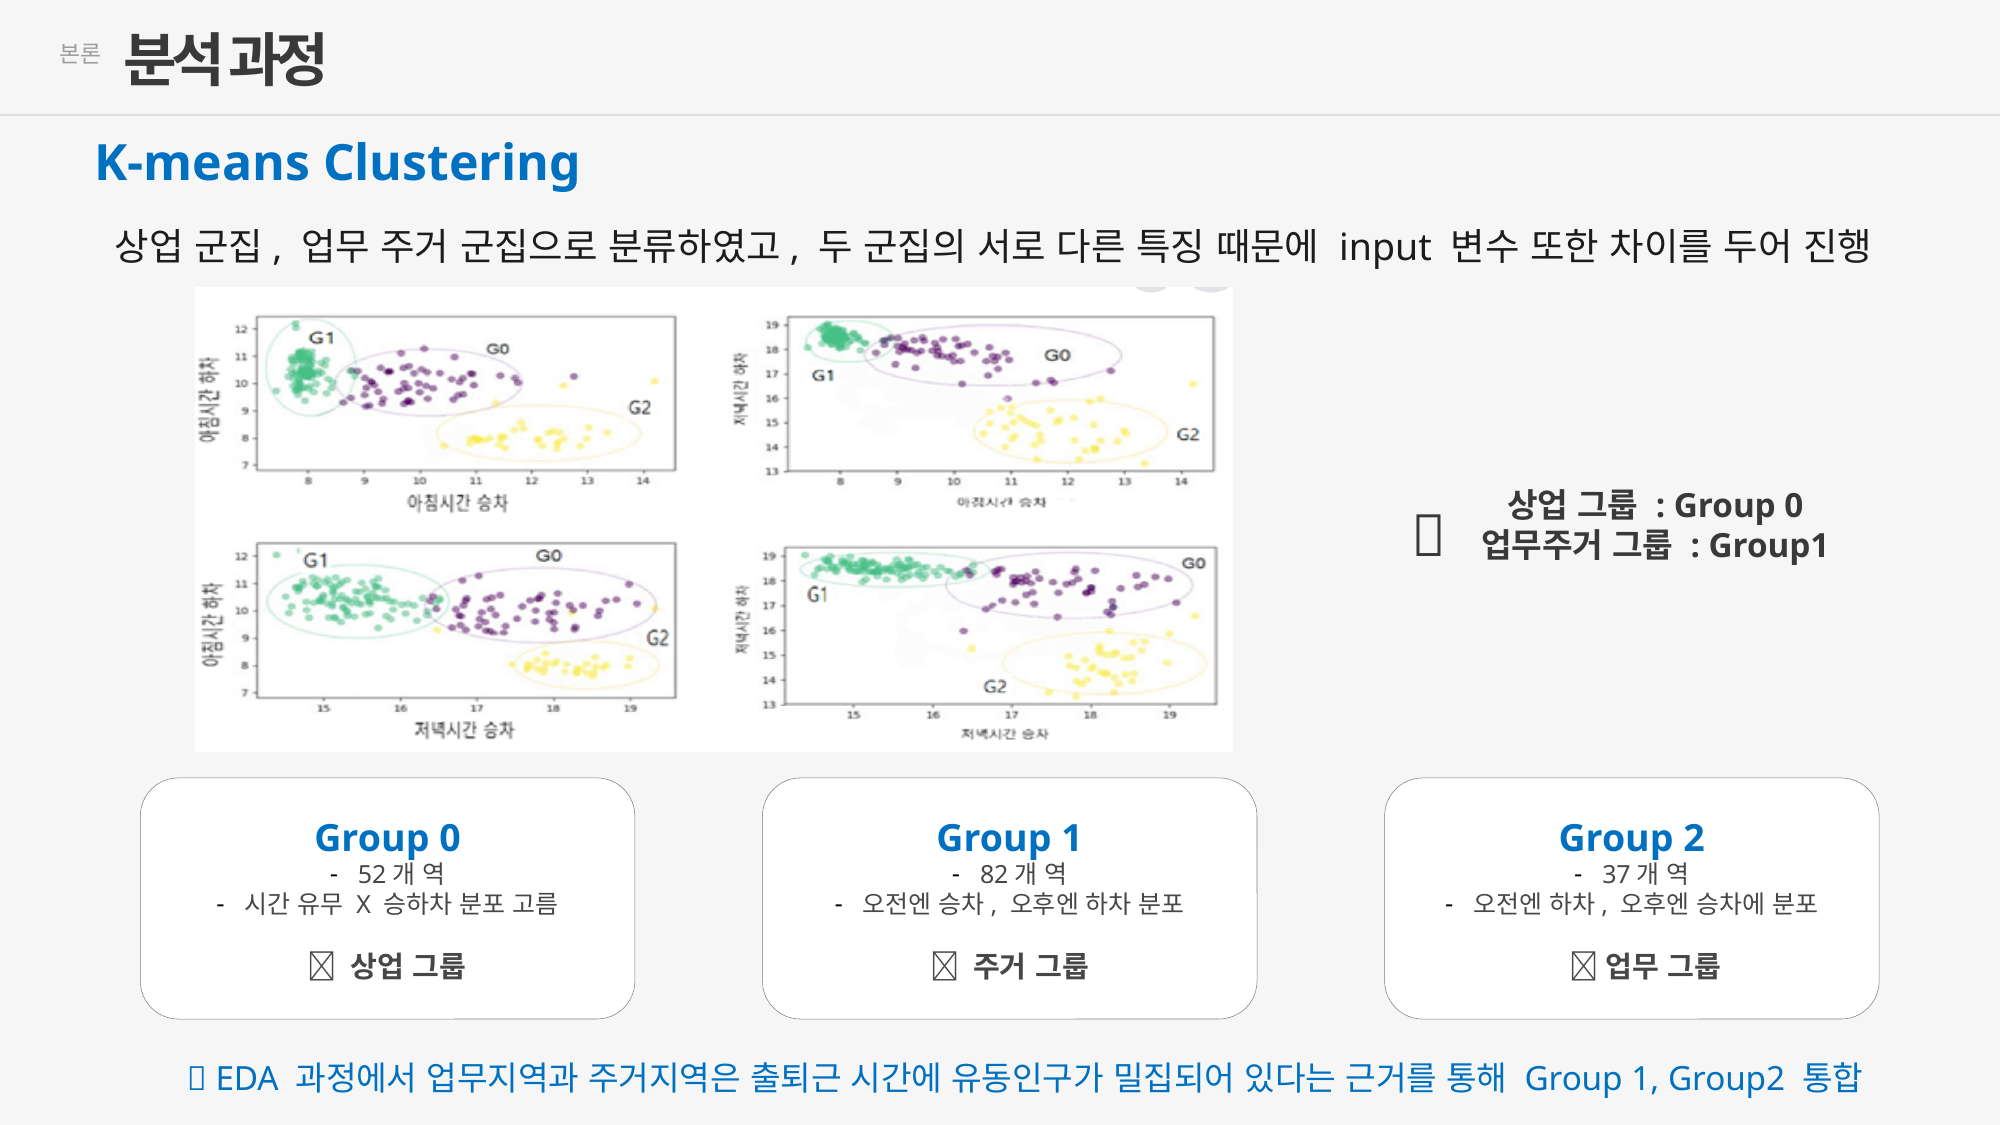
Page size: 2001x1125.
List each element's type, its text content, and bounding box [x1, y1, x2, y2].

text_box 분석 과정 [108, 23, 1039, 114]
picture [194, 287, 1233, 752]
text_box 상업 군집, 업무 주거 군집으로 분류하였고, 두 군집의 서로 다른 특징 때문에 input 변수 또한 차이를 두어 진행 [99, 215, 1934, 276]
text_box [140, 777, 1880, 1020]
text_box K-means Clustering [79, 123, 597, 199]
text_box  EDA 과정에서 업무지역과 주거지역은 출퇴근 시간에 유동인구가 밀집되어 있다는 근거를 통해 Group 1, Group2 통합 [120, 1050, 1930, 1105]
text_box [1384, 477, 1851, 577]
text_box 본론 [44, 31, 108, 74]
